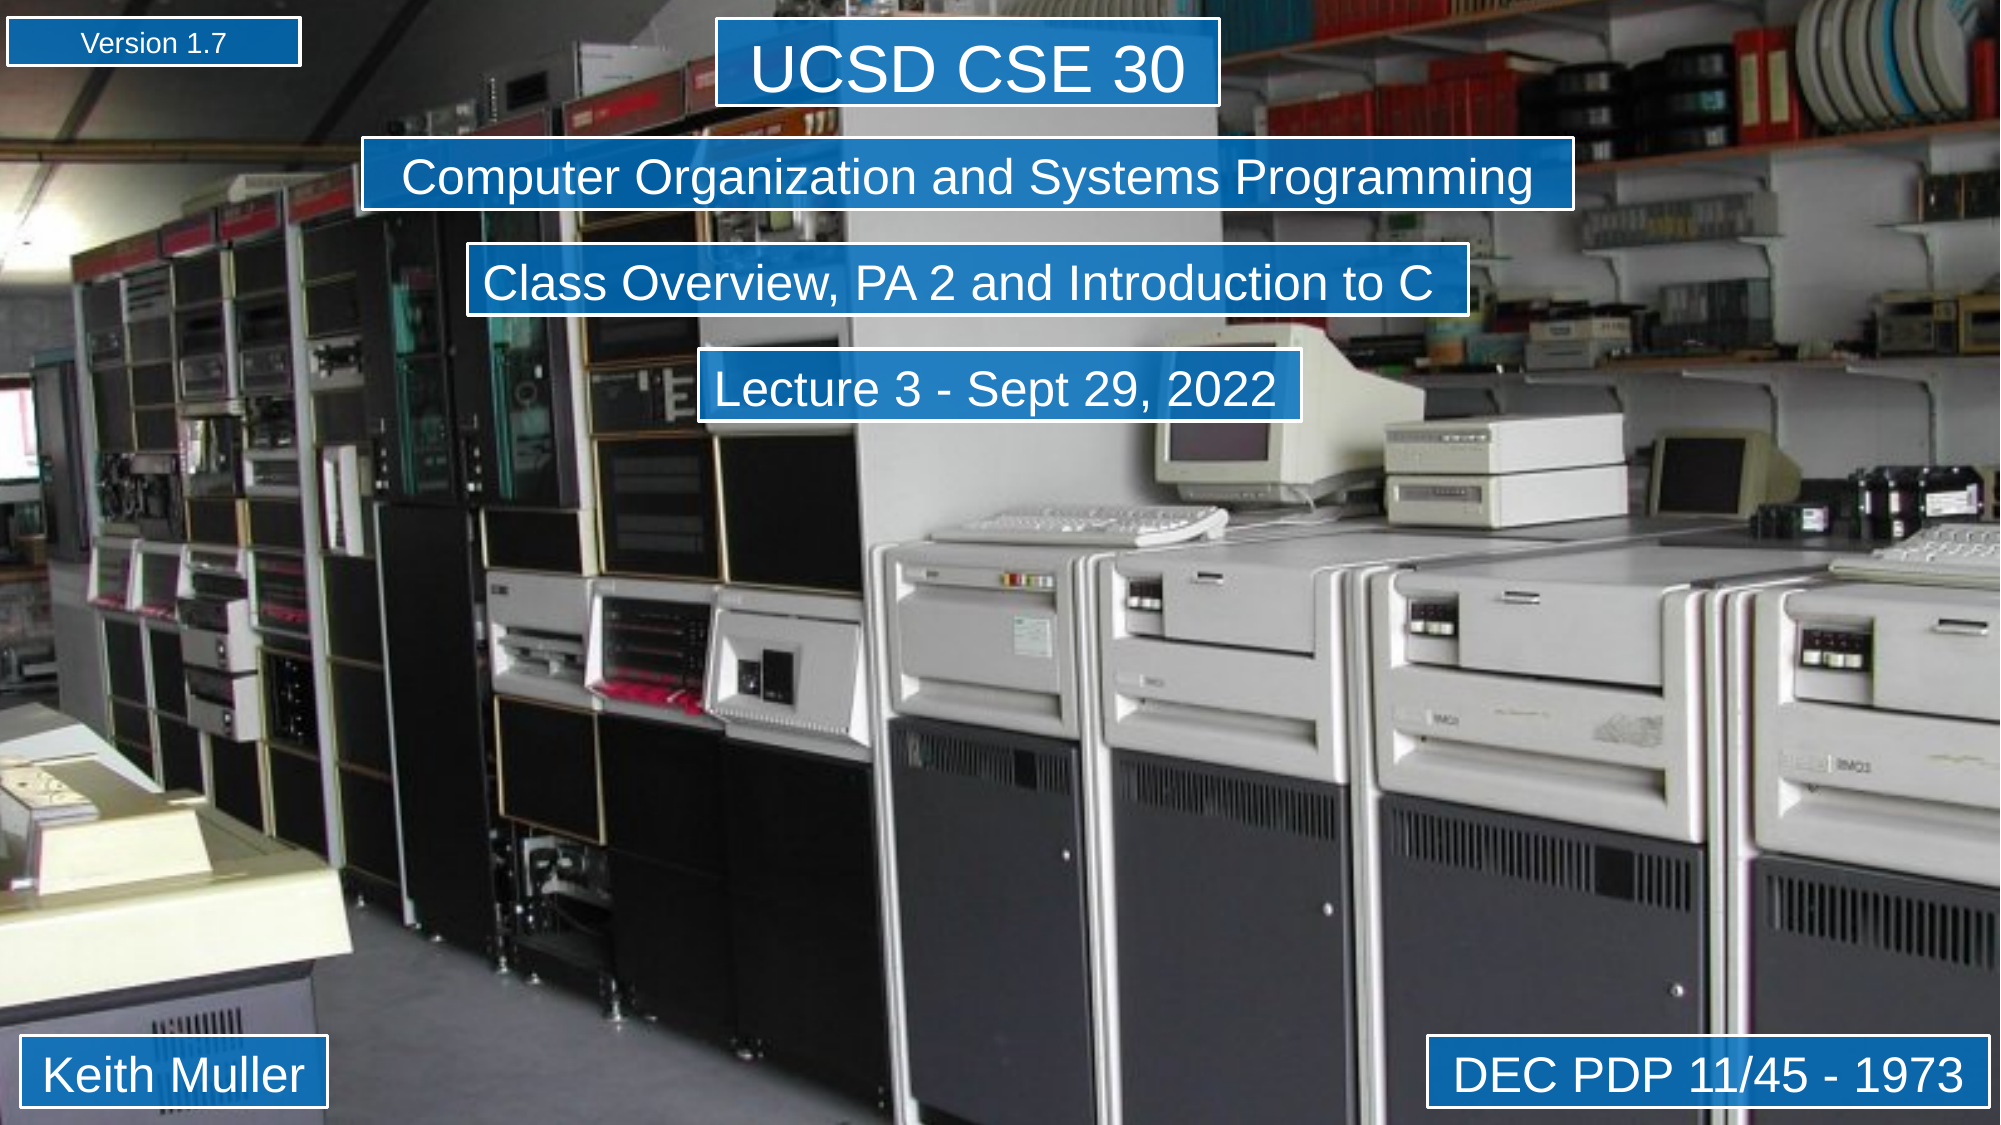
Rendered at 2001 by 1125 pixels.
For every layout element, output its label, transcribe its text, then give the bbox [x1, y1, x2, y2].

text_box Class Overview, PA 2 and Introduction to C [467, 243, 1469, 316]
text_box DEC PDP 11/45 - 1973 [1427, 1035, 1990, 1108]
text_box Computer Organization and Systems Programming [362, 137, 1574, 210]
text_box UCSD CSE 30 [716, 18, 1220, 106]
text_box Keith Muller [20, 1035, 328, 1108]
picture [0, 0, 2000, 1125]
text_box Lecture 3 - Sept 29, 2022 [698, 348, 1302, 421]
text_box Version 1.7 [7, 17, 300, 66]
